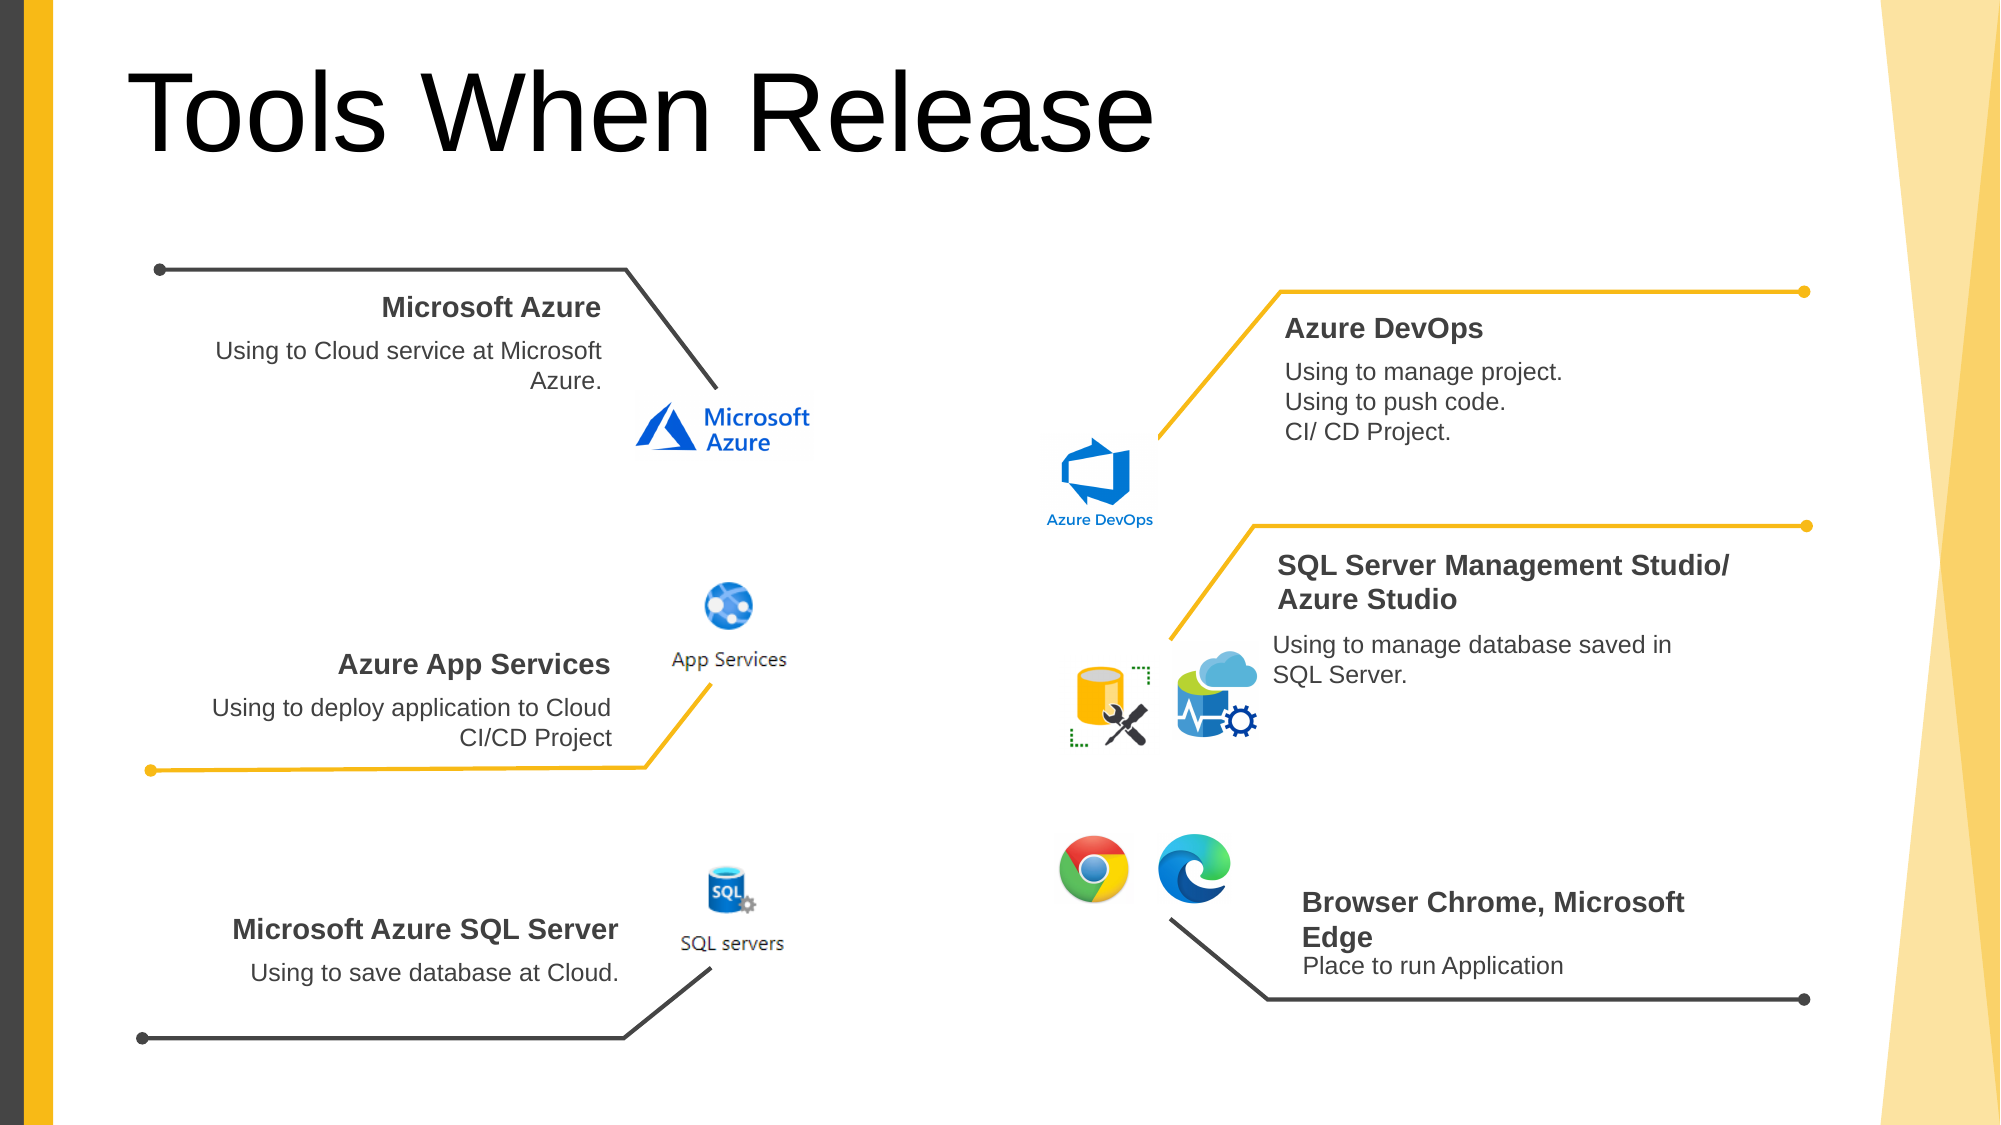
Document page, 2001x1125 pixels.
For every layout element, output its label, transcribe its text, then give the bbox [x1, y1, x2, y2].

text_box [142, 281, 619, 404]
picture [674, 852, 789, 960]
text_box [136, 967, 712, 1045]
text_box [153, 263, 718, 390]
picture [1157, 833, 1232, 904]
picture [1054, 833, 1134, 904]
picture [1040, 433, 1158, 529]
text_box [1271, 285, 1811, 306]
picture [1059, 655, 1160, 755]
text_box [1169, 519, 1813, 641]
text_box [1169, 918, 1811, 1006]
picture [1172, 641, 1259, 740]
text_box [119, 903, 637, 995]
picture [635, 390, 814, 461]
text_box [144, 683, 712, 777]
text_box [1269, 302, 1744, 455]
text_box [1158, 304, 1269, 439]
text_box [127, 638, 629, 760]
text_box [1287, 875, 1772, 988]
picture [667, 571, 797, 675]
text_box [1257, 538, 1750, 698]
list Tools When Release [111, 55, 1952, 175]
